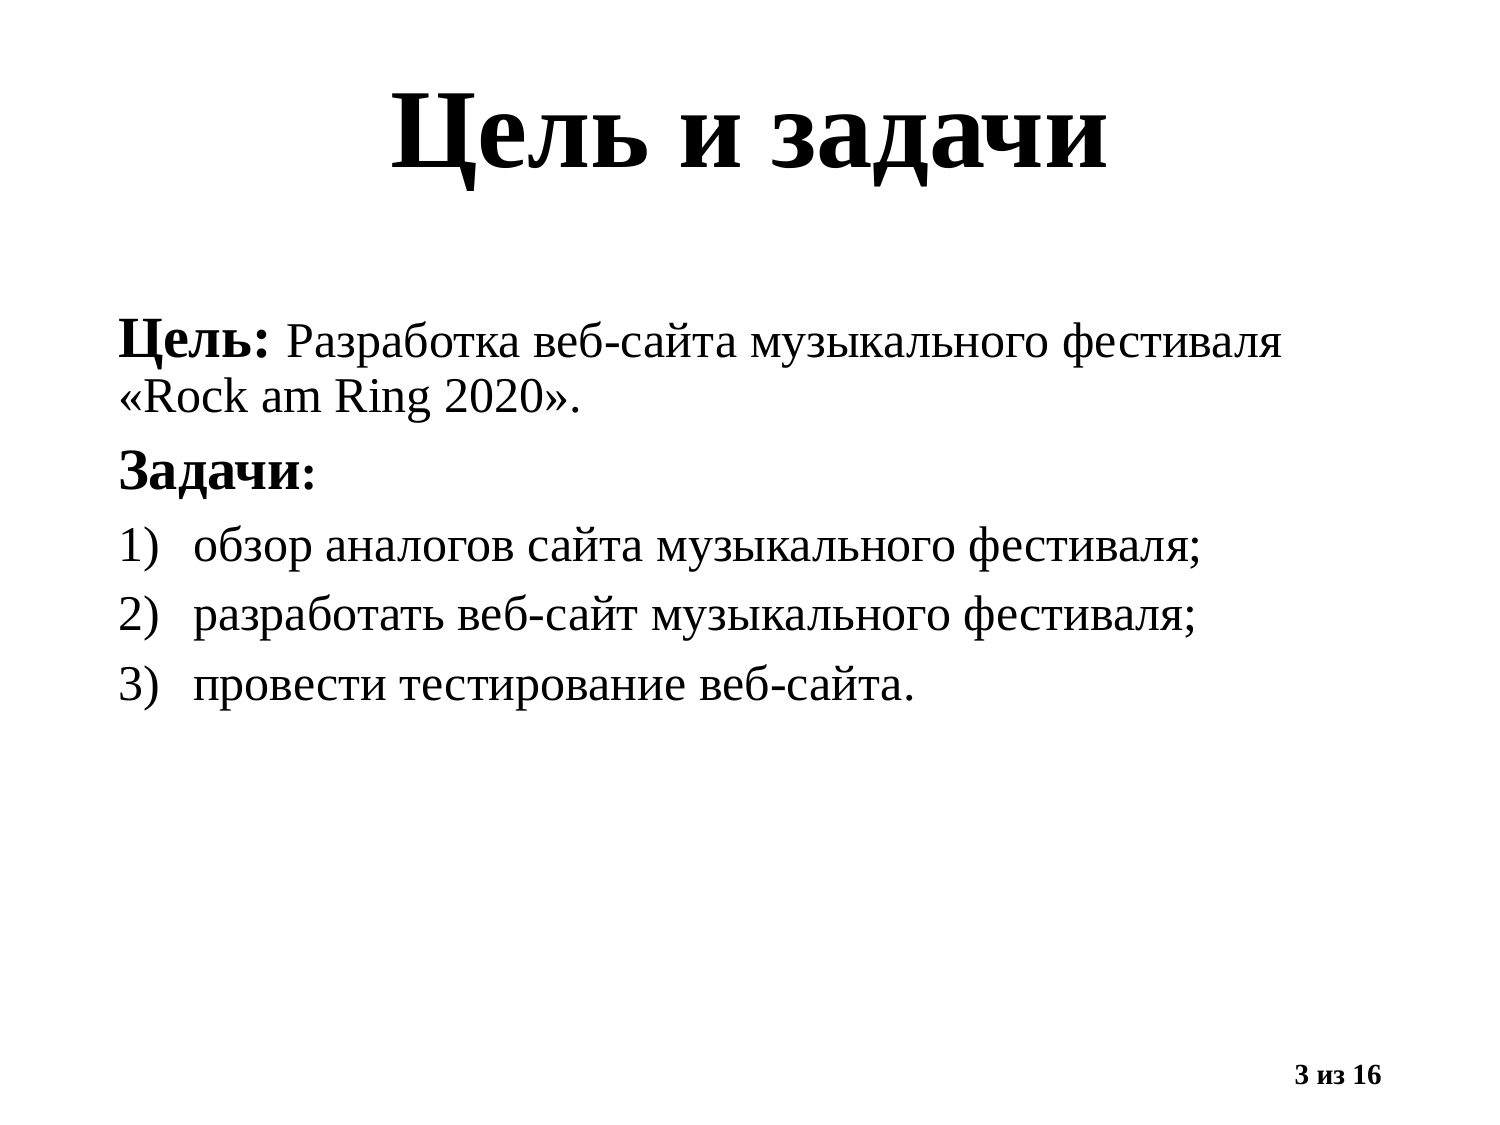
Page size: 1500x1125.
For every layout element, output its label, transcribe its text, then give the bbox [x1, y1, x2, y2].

list Цель: Разработка веб-сайта музыкального фестиваля «Rock am Ring 2020». Задачи: обзор аналогов сайта музыкального фестиваля; разработать веб-сайт музыкального фестиваля; провести тестирование веб-сайта. [103, 299, 1397, 1014]
slide_number 3 из 16 [1059, 1042, 1397, 1103]
title Цель и задачи [103, 22, 1397, 240]
